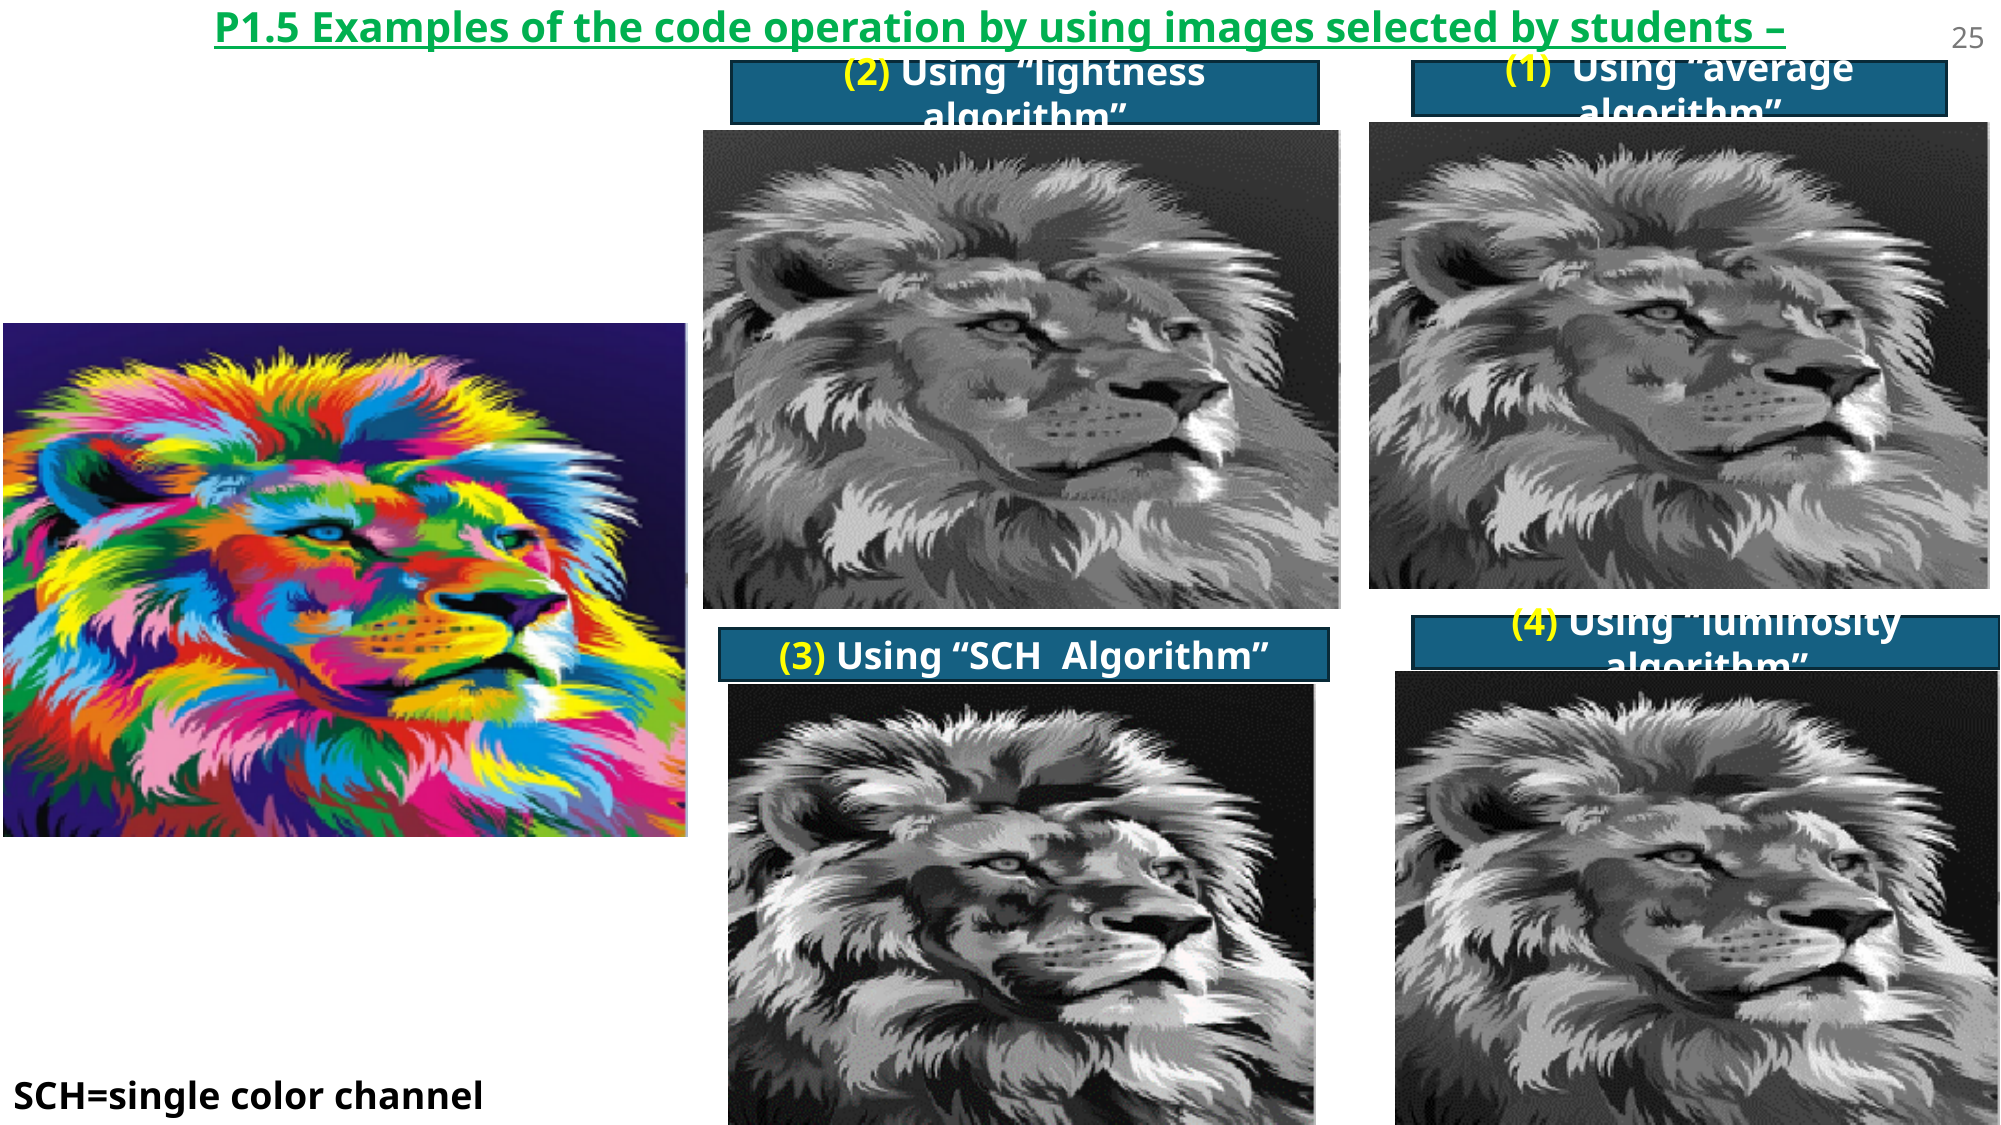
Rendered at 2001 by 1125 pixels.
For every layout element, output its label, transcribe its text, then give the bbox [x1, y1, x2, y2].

picture [702, 130, 1342, 610]
text_box (1) Using “average algorithm” [1411, 60, 1948, 117]
picture [1395, 671, 2000, 1125]
picture [728, 684, 1316, 1125]
slide_number 25 [1879, 0, 2000, 83]
picture [1369, 122, 1991, 589]
text_box P1.5 Examples of the code operation by using images selected by students – part 1 [190, 0, 1810, 60]
text_box (4) Using “luminosity algorithm” [1411, 615, 2000, 670]
text_box SCH=single color channel [0, 1064, 728, 1125]
picture [3, 323, 689, 838]
text_box (2) Using “lightness algorithm” [730, 60, 1320, 125]
text_box (3) Using “SCH Algorithm” [718, 627, 1330, 682]
